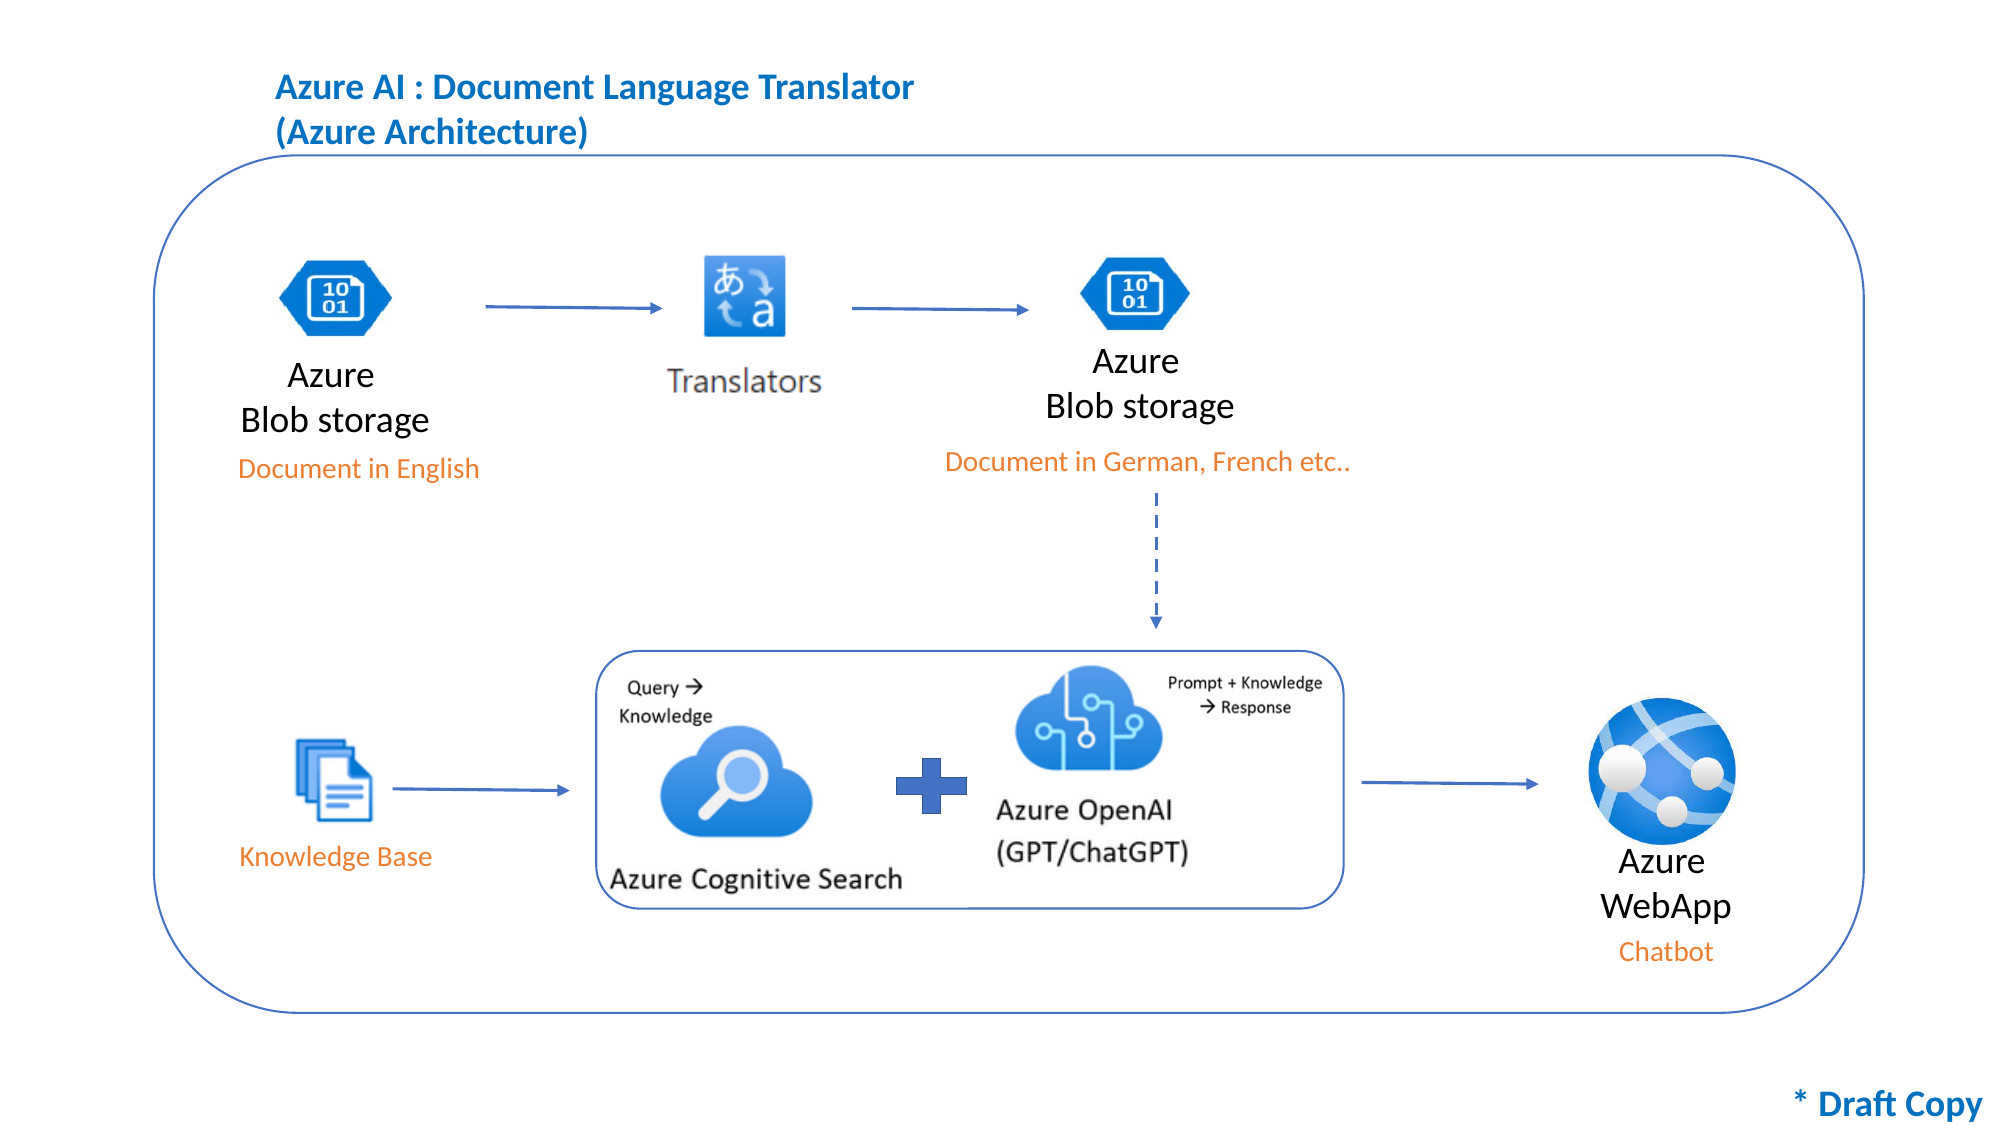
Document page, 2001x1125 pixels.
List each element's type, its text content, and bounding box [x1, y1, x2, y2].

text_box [153, 54, 1941, 1013]
text_box * Draft Copy [1776, 1071, 2000, 1125]
